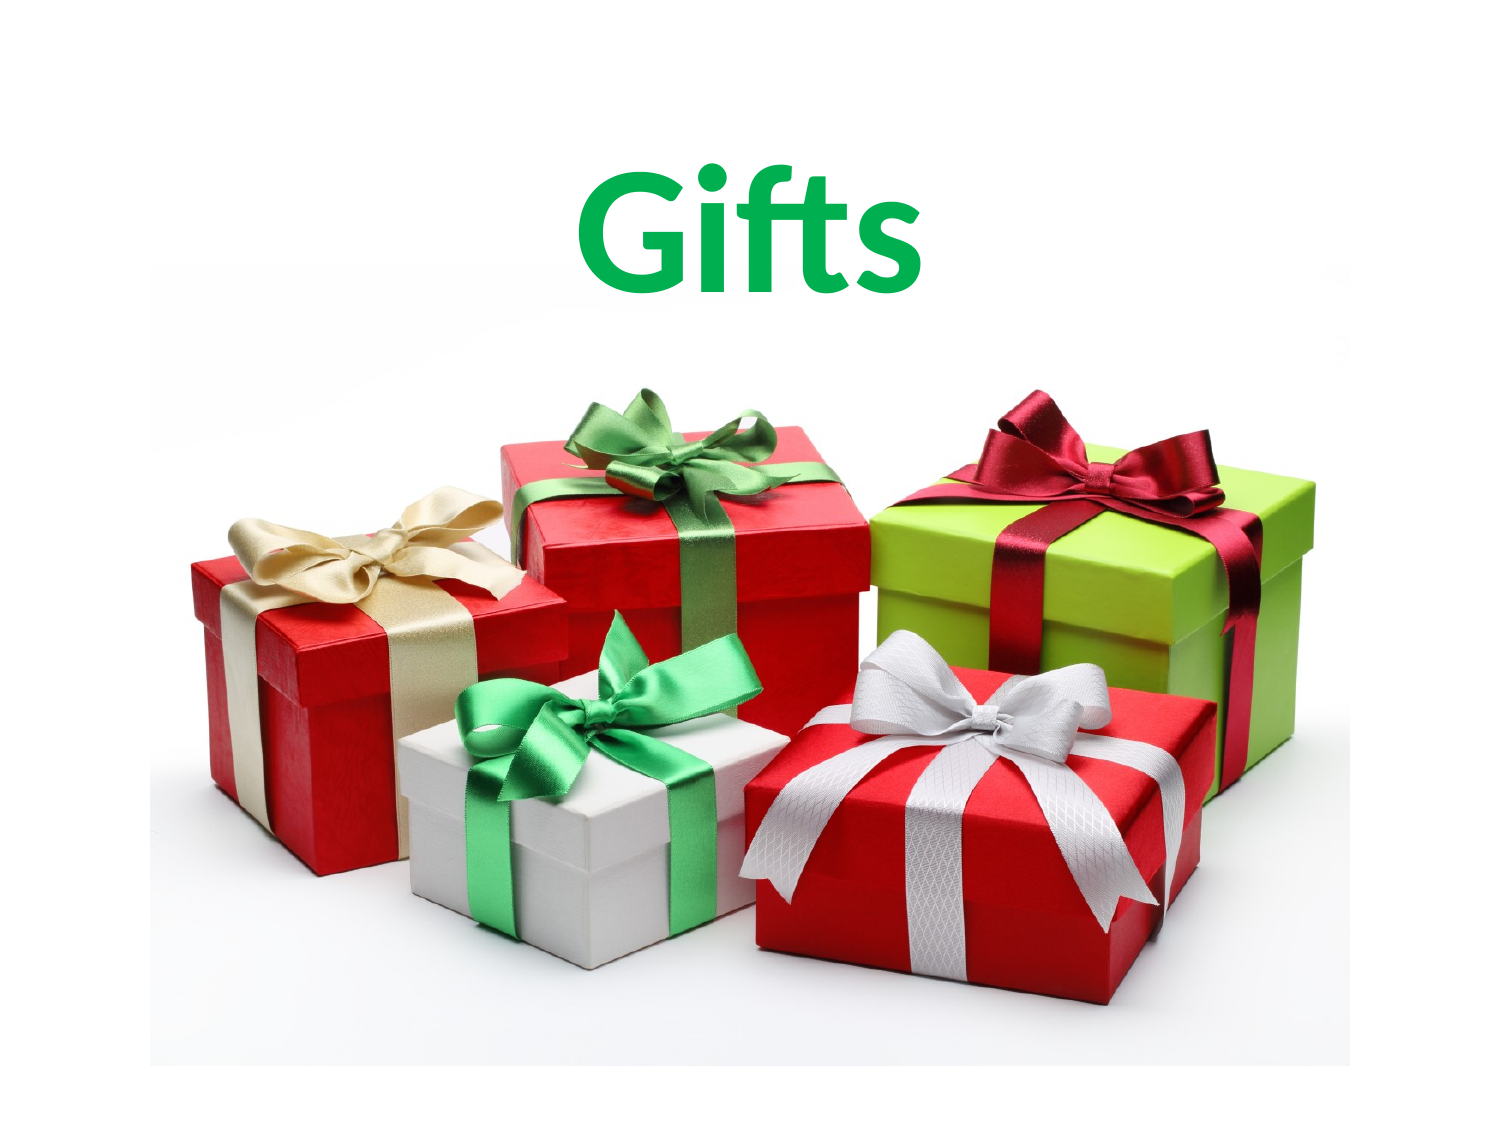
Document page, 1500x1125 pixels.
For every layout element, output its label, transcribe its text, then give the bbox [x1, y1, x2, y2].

list Gifts [75, 101, 1425, 367]
picture [150, 265, 1350, 1066]
